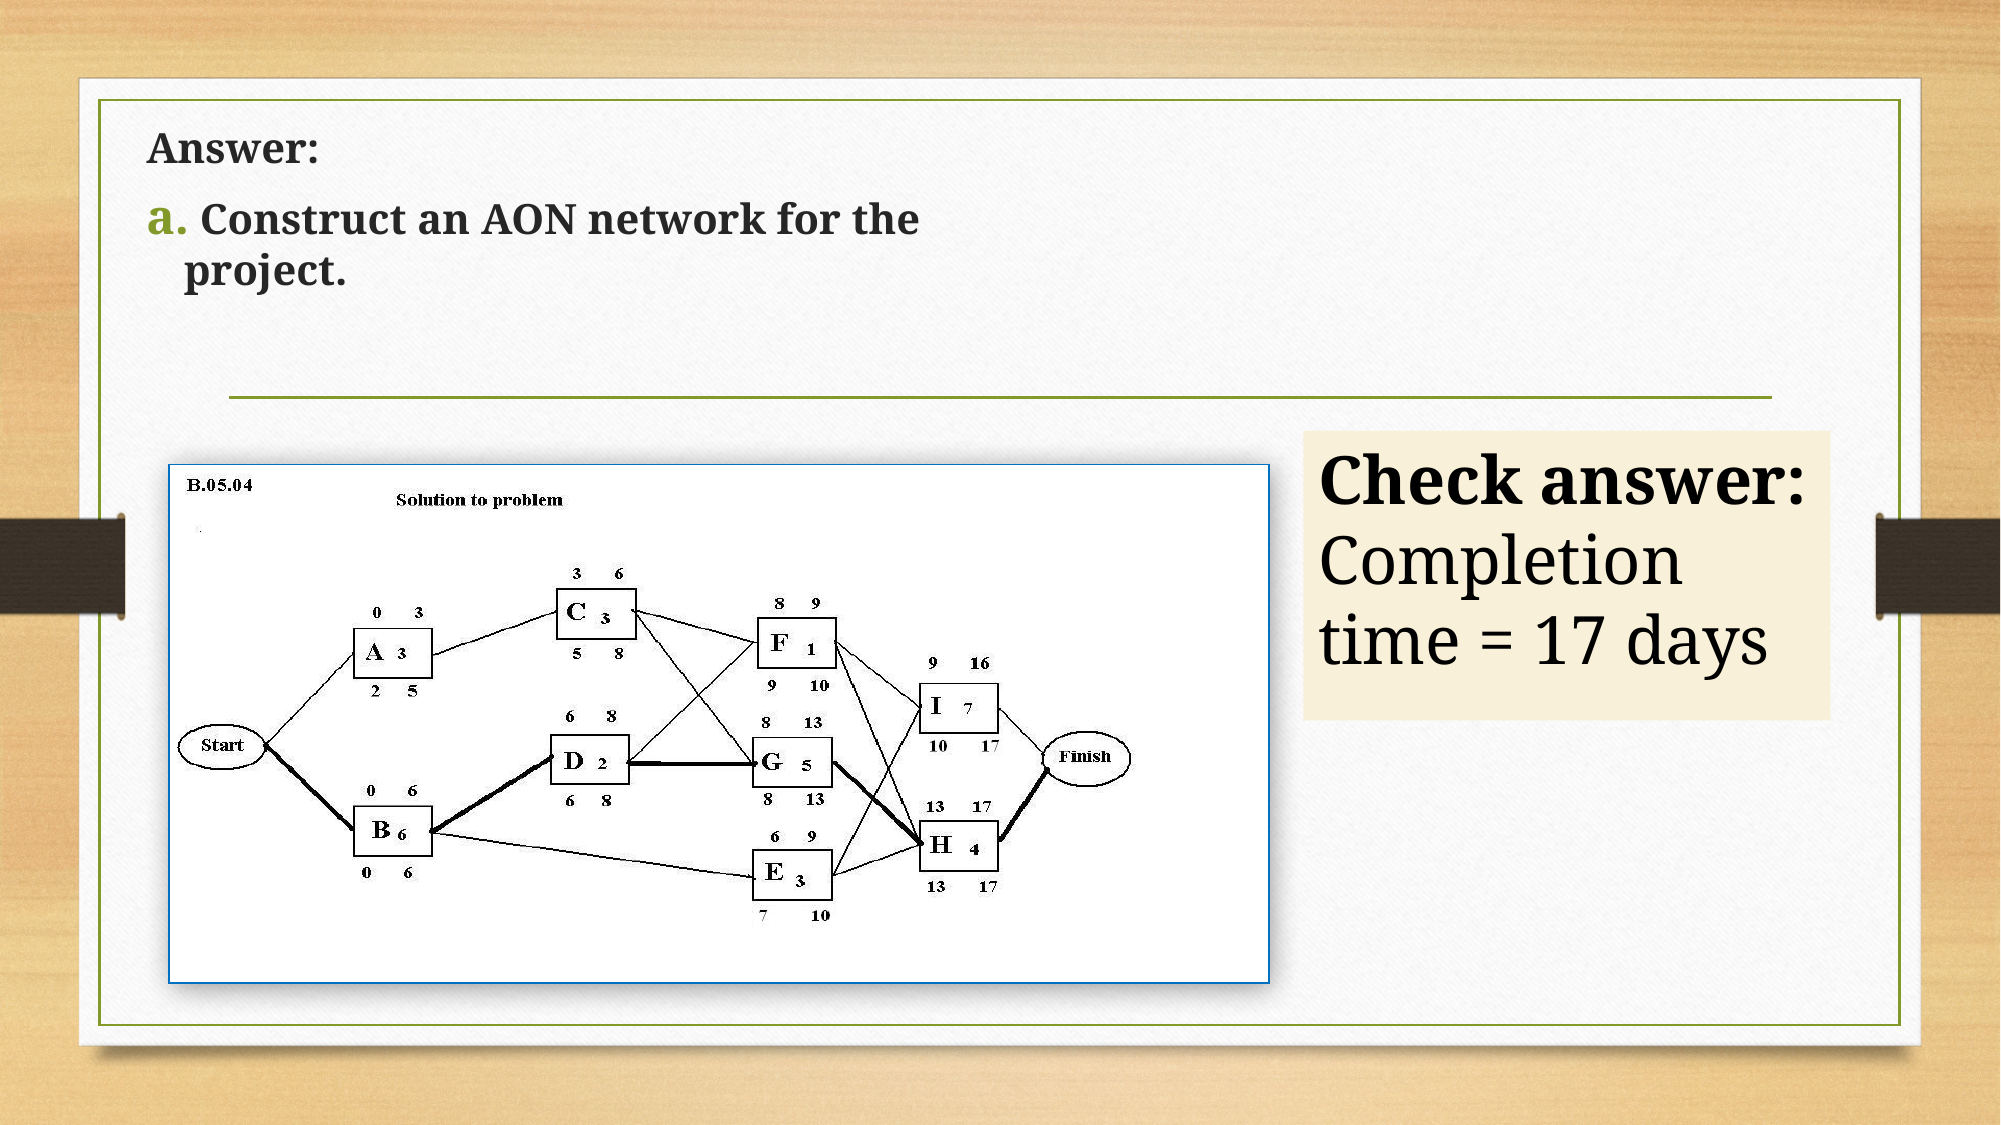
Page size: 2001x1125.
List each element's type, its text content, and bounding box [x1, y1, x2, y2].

picture [0, 0, 2001, 1125]
text_box Check answer: Completion time = 17 days [1303, 430, 1831, 721]
list Answer: Construct an AON network for the project. [131, 114, 1058, 334]
